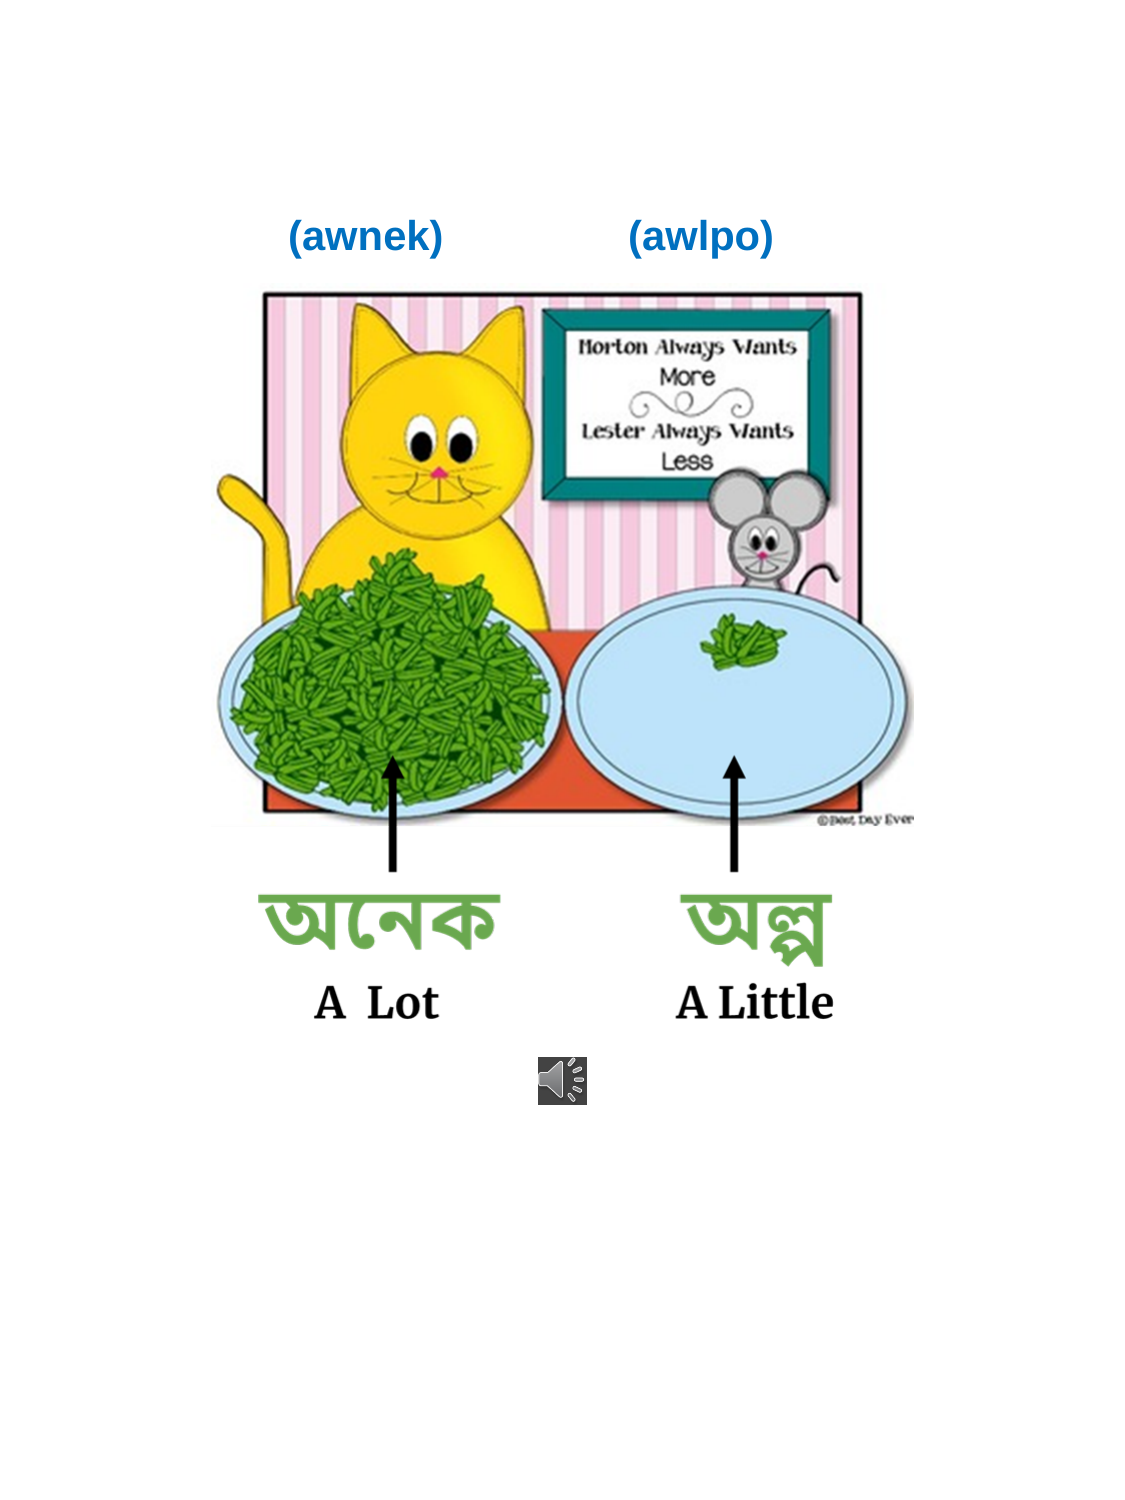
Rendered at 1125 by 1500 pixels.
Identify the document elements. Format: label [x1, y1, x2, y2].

picture [537, 1057, 588, 1107]
text_box [211, 200, 914, 1057]
